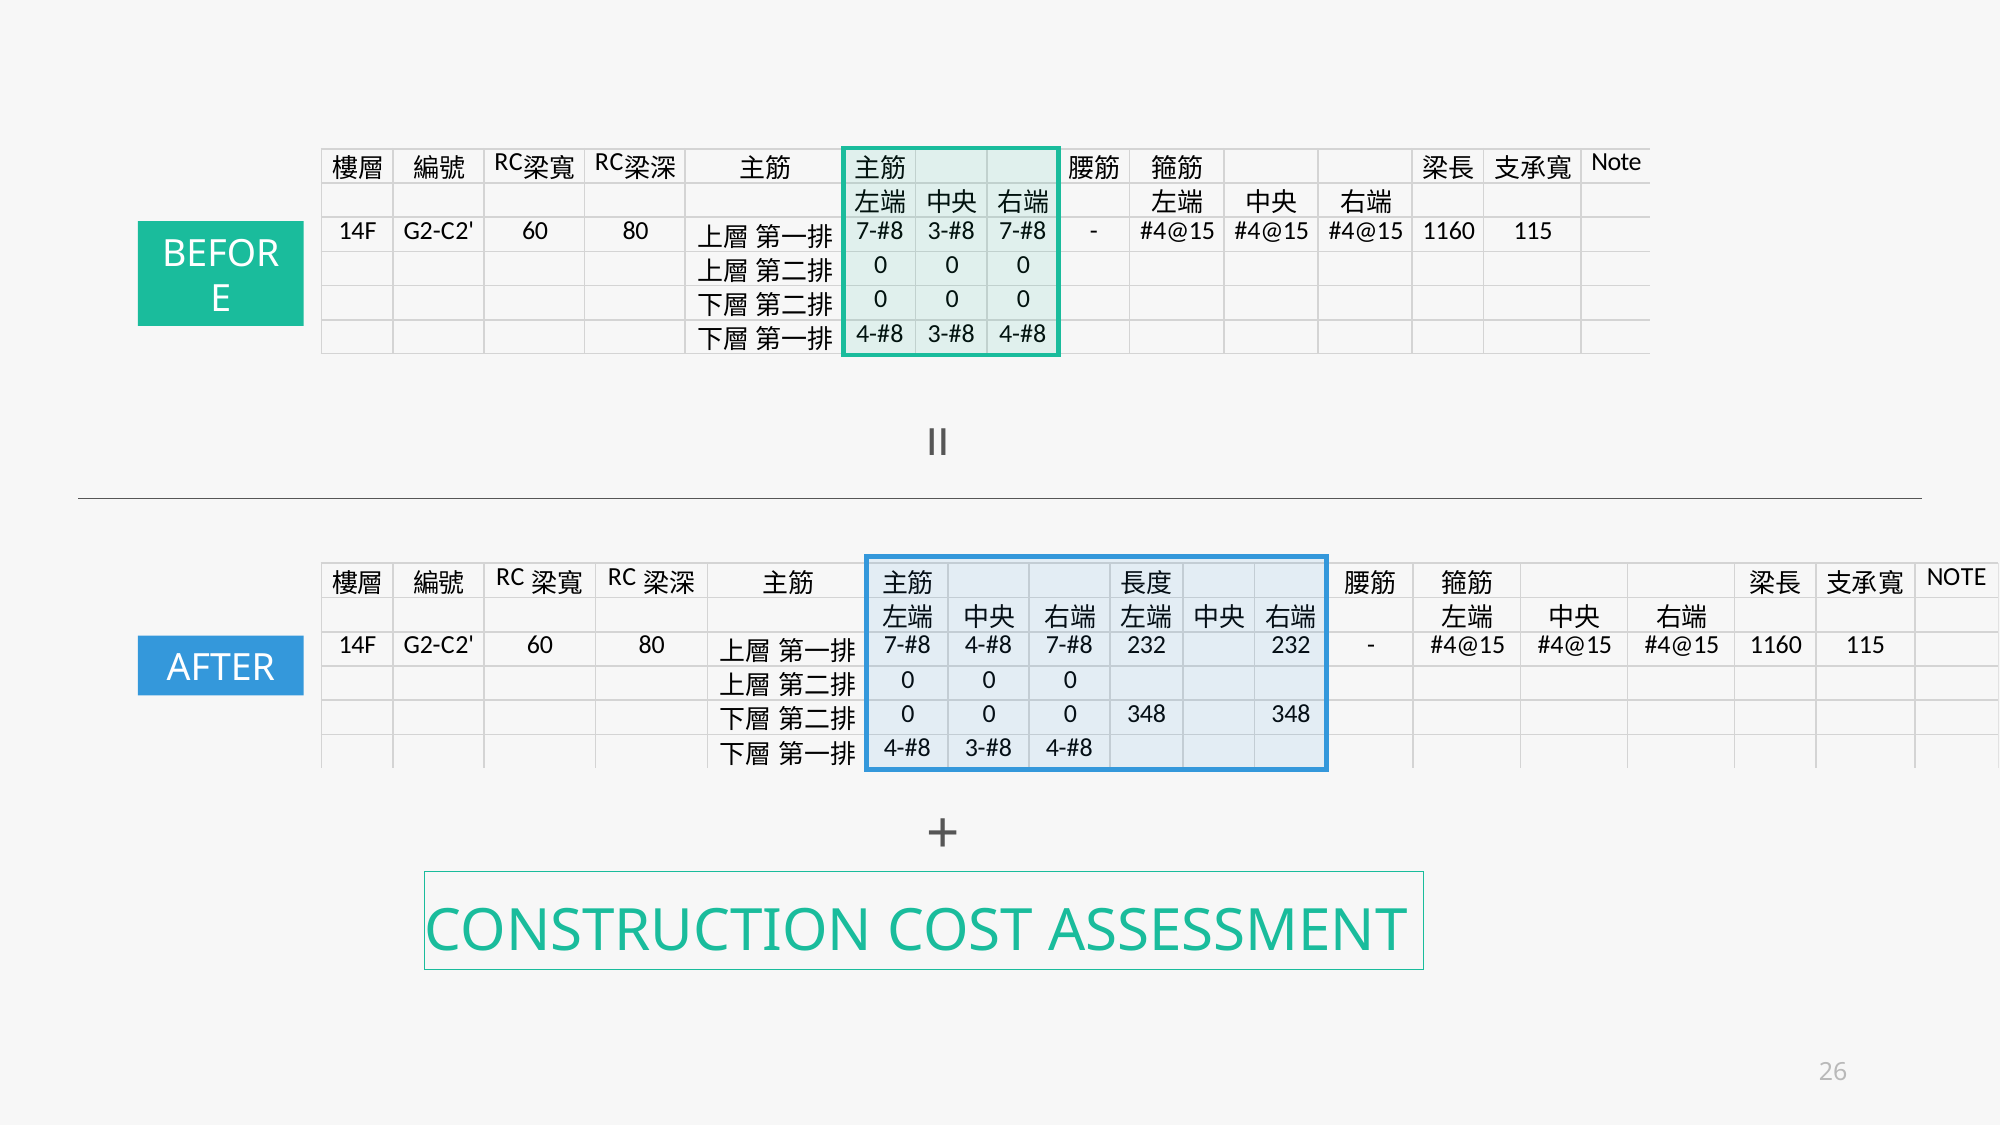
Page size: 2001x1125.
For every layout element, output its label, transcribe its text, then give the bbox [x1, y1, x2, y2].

text_box AFTER [137, 635, 304, 696]
text_box BEFORE [137, 221, 304, 326]
text_box + [926, 774, 975, 873]
picture [320, 147, 1652, 356]
text_box CONSTRUCTION COST ASSESSMENT [424, 871, 1424, 970]
slide_number 26 [1412, 1042, 1863, 1103]
text_box = [898, 425, 998, 474]
picture [320, 562, 2000, 770]
text_box [865, 555, 1328, 562]
